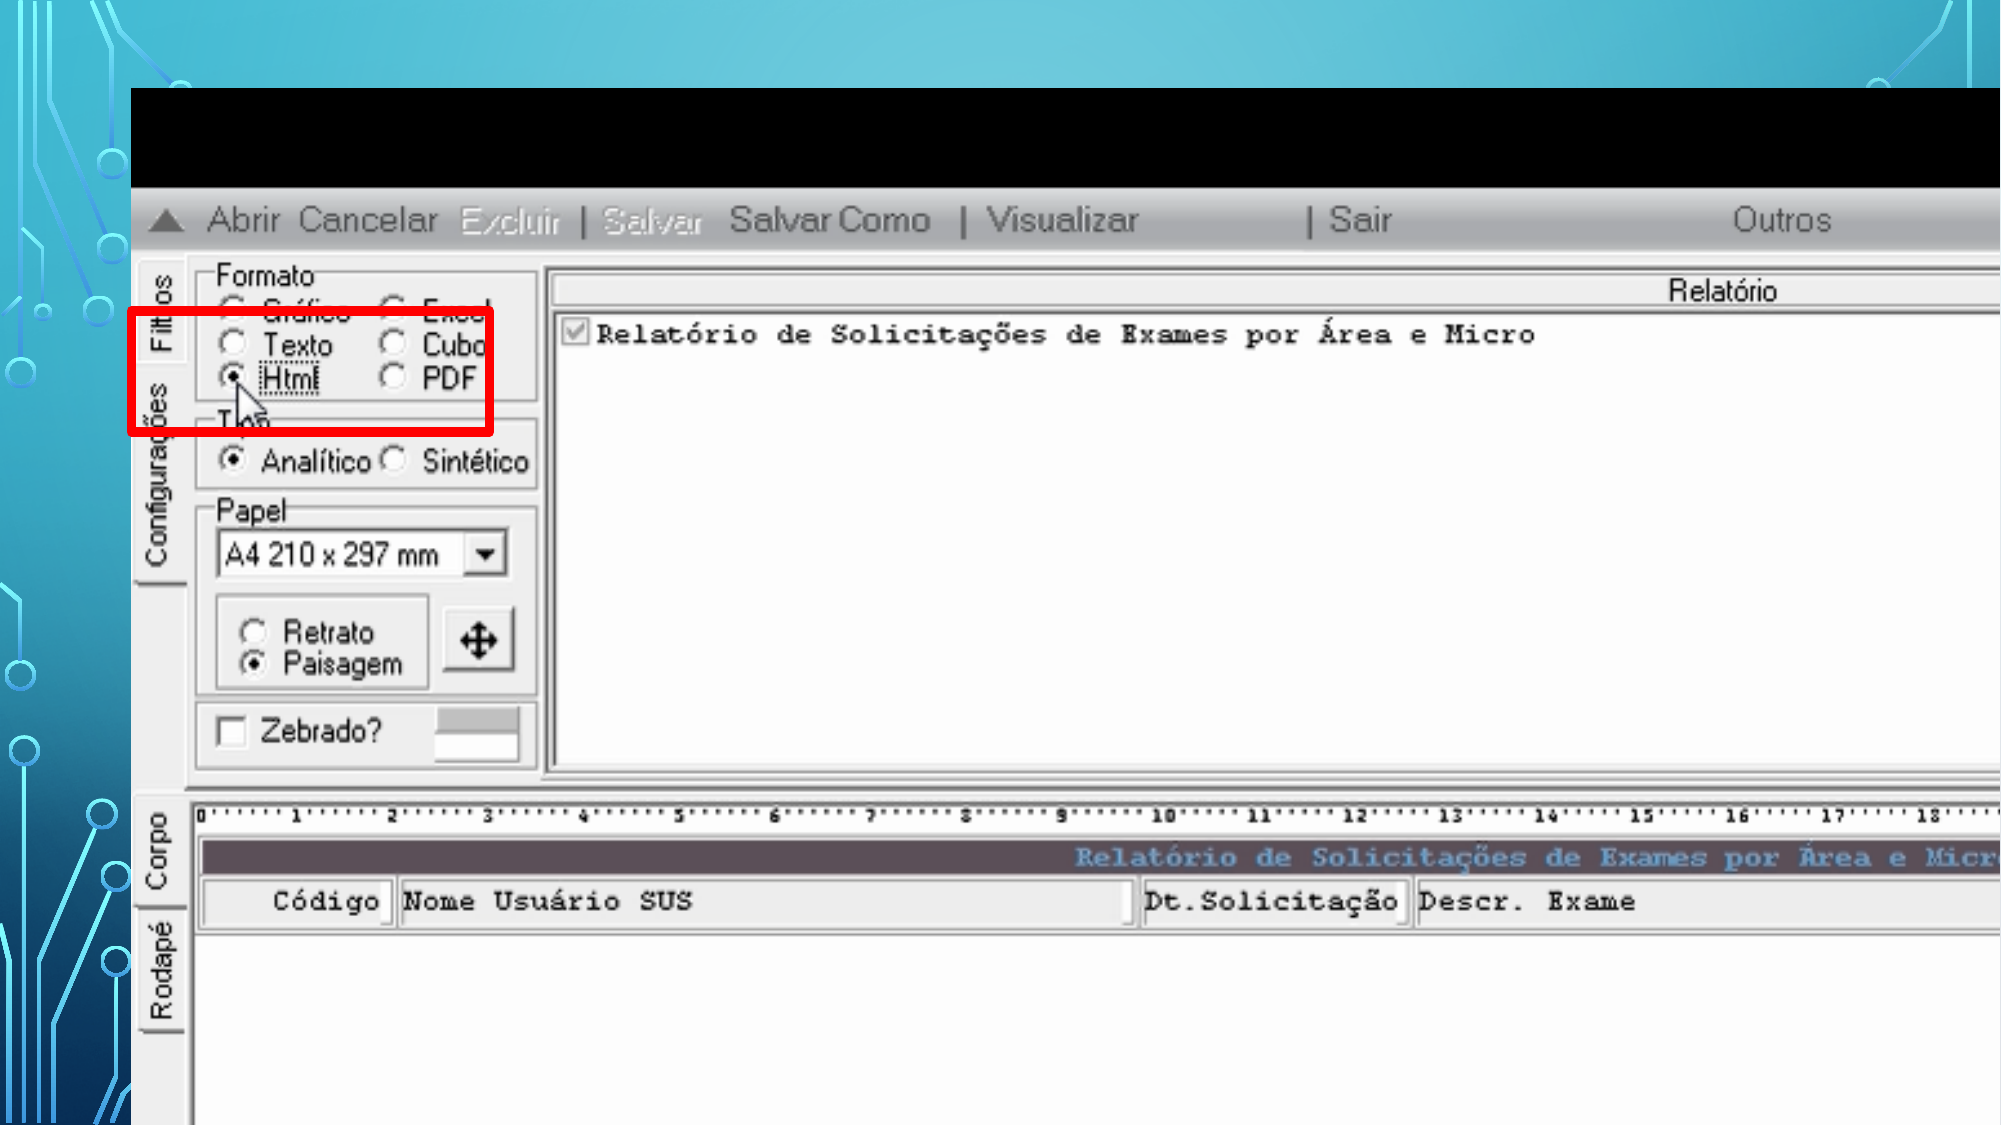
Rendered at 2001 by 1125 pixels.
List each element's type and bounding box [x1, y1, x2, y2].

list [131, 87, 2000, 1125]
